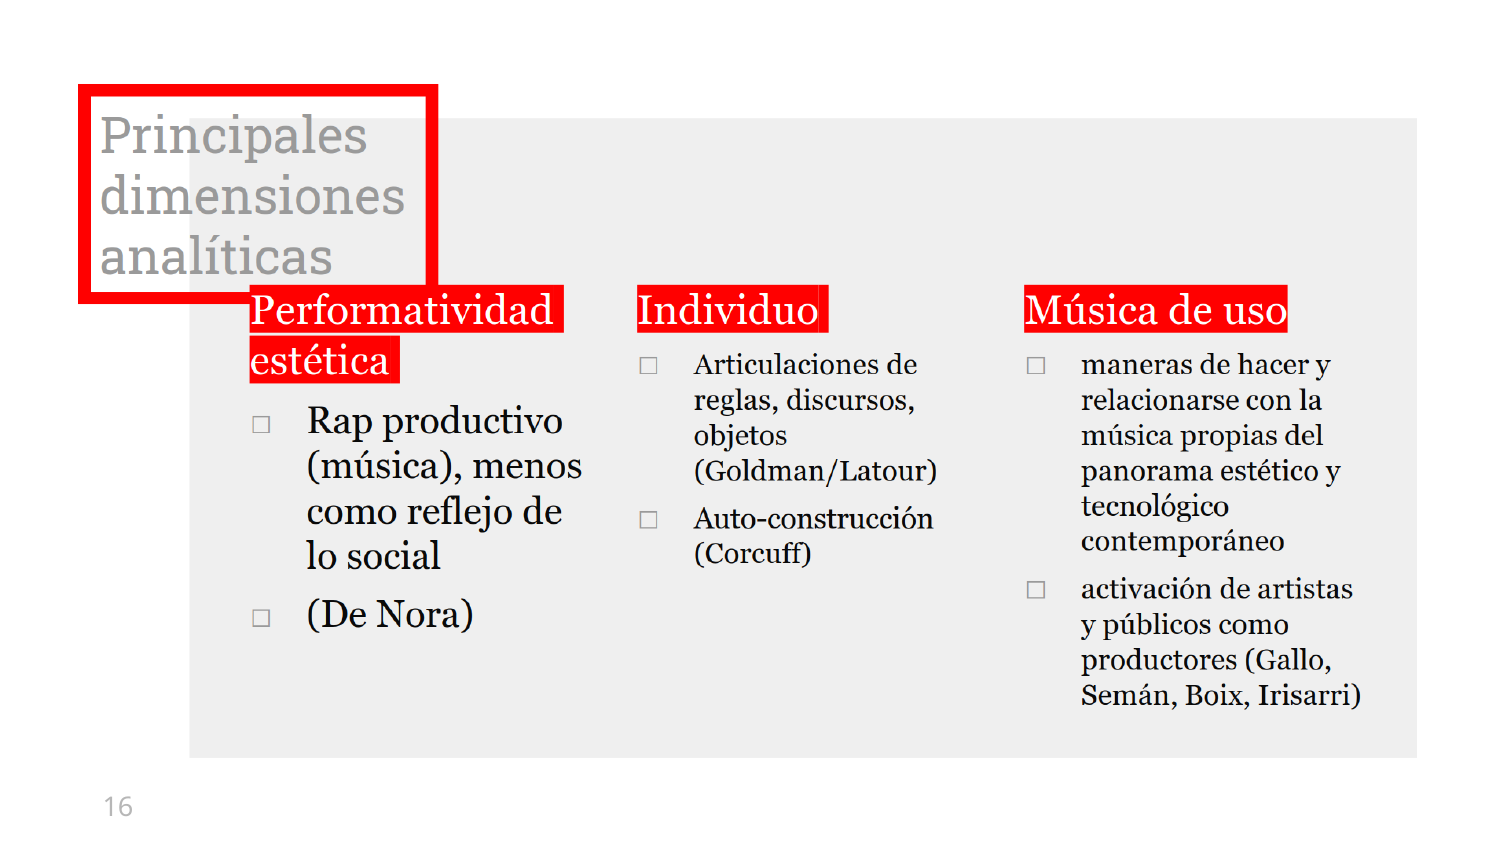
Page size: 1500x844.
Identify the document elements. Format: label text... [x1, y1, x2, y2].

slide_number 16 [87, 789, 178, 839]
picture [0, 63, 1500, 780]
